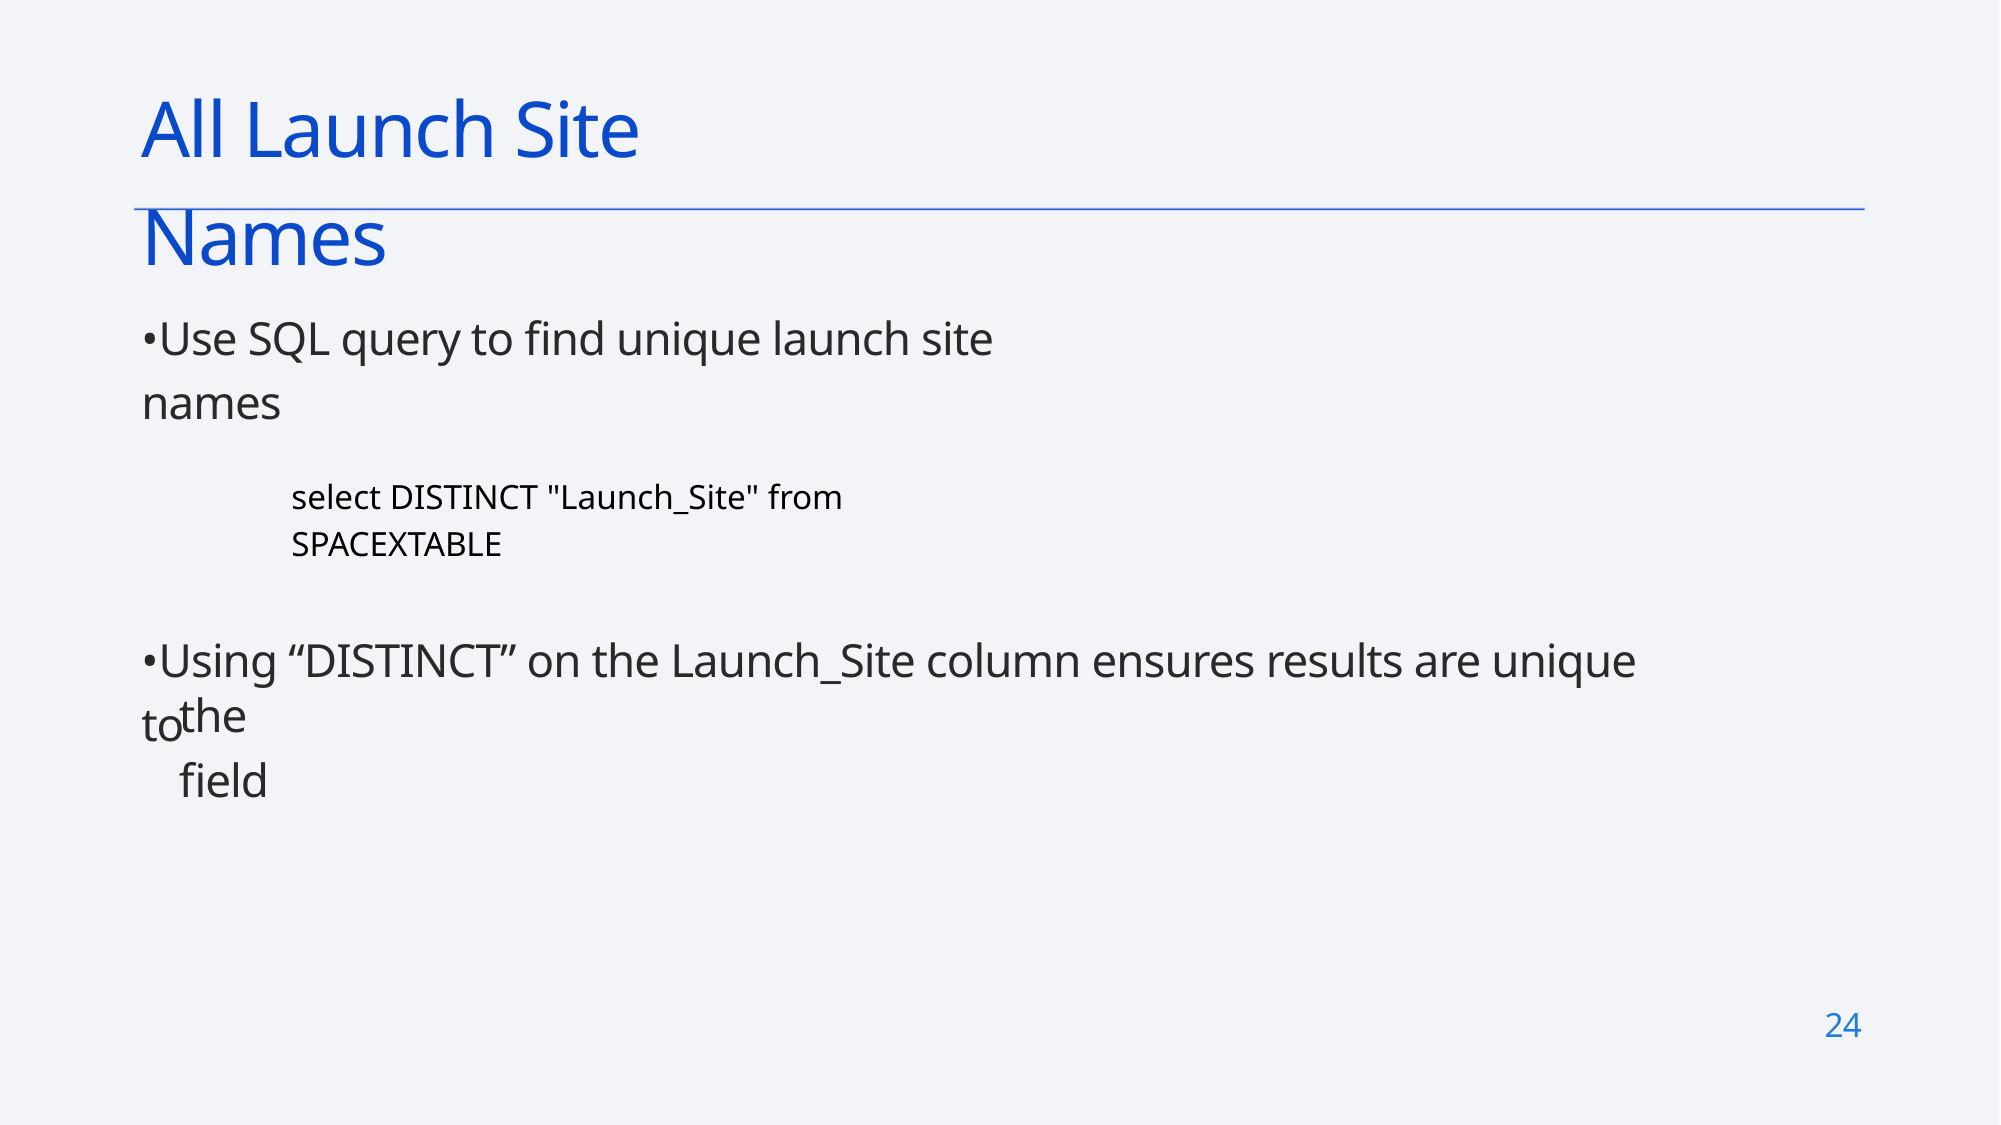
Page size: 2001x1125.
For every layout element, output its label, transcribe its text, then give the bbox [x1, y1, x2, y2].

text_box All Launch Site Names [141, 65, 888, 281]
text_box [0, 0, 2000, 1125]
text_box the field [178, 678, 342, 807]
text_box •Use SQL query to find unique launch site names [141, 300, 1136, 429]
text_box 24 [1824, 997, 1866, 1044]
text_box select DISTINCT "Launch_Site" from SPACEXTABLE [291, 469, 976, 563]
text_box •Using “DISTINCT” on the Launch_Site column ensures results are unique to [141, 622, 1684, 751]
